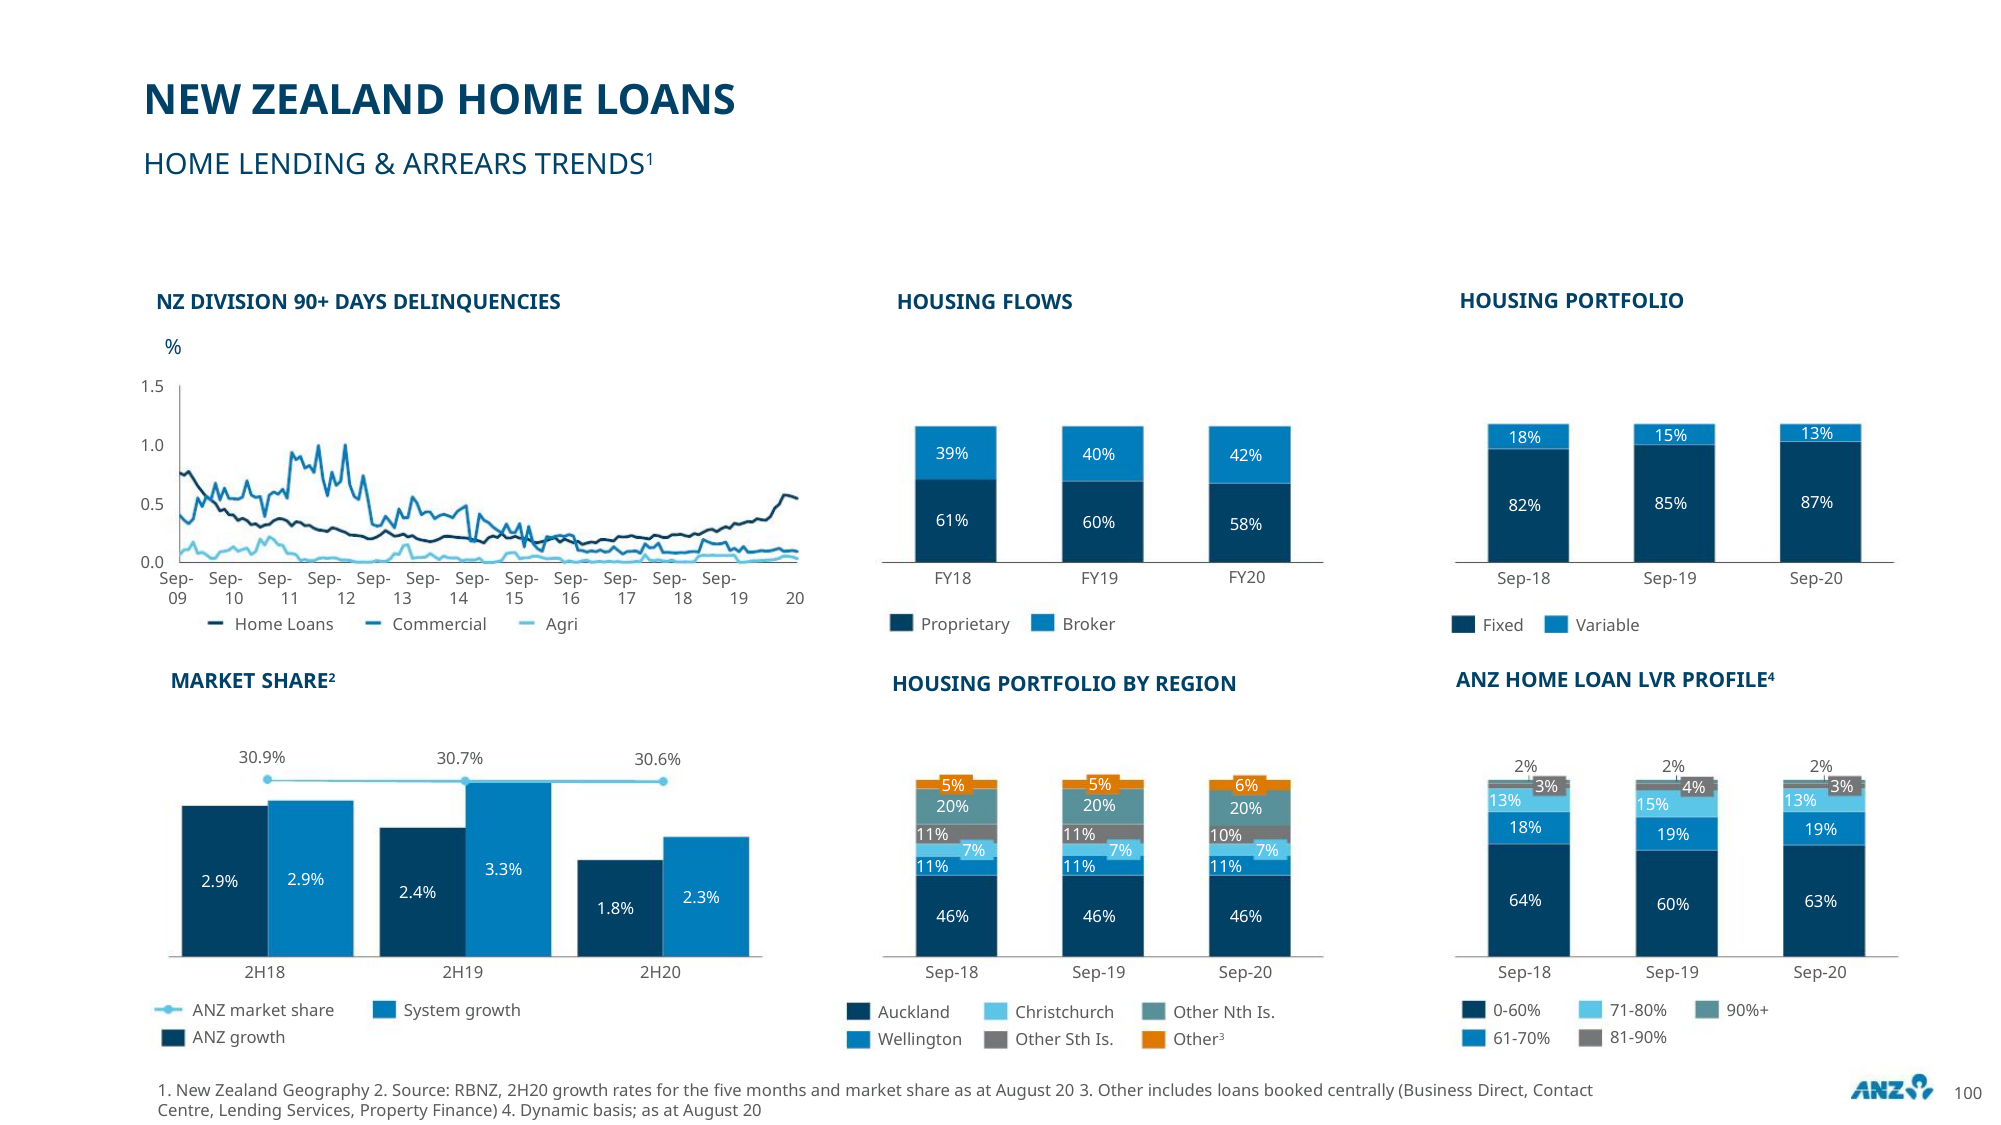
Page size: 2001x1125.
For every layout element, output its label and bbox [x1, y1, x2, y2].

text_box [0, 0, 2000, 1125]
